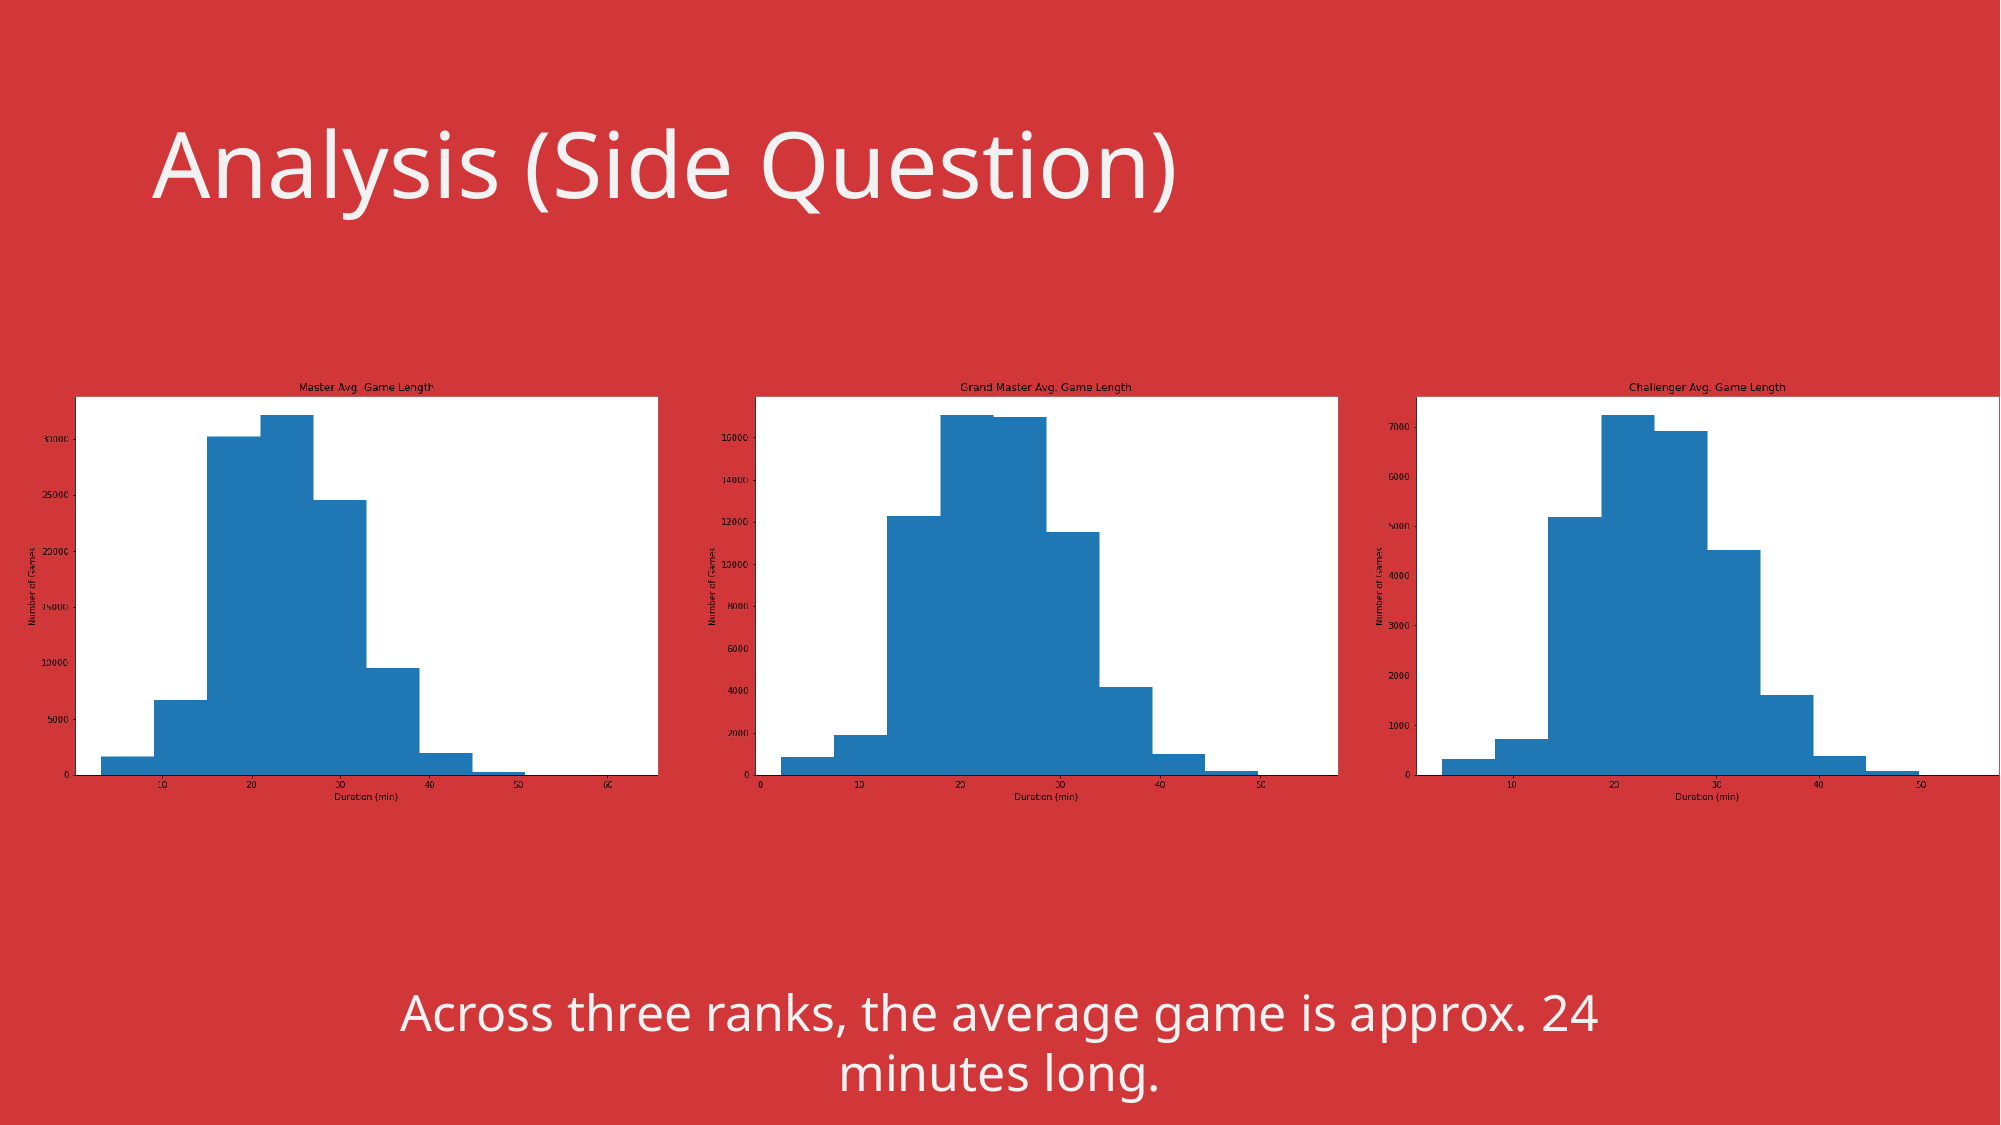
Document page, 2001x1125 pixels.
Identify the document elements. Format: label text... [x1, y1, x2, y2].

text_box Across three ranks, the average game is approx. 24 minutes long. [304, 973, 1696, 1109]
title Analysis (Side Question) [137, 59, 1863, 278]
picture [0, 336, 2000, 837]
